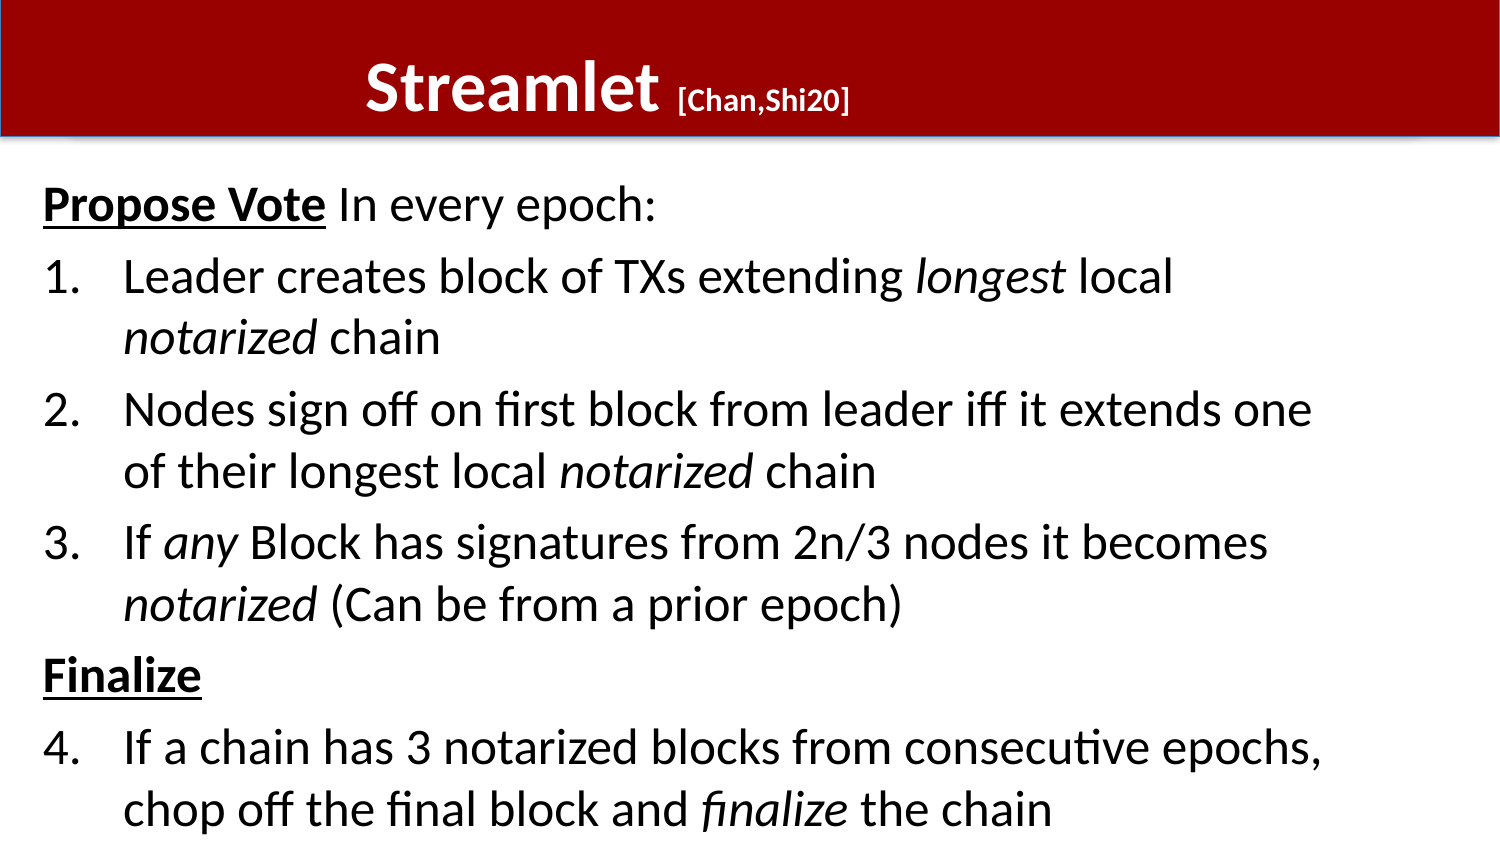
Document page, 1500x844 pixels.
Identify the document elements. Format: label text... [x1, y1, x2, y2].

title Streamlet [Chan,Shi20] [0, 31, 1284, 134]
list Propose Vote In every epoch: Leader creates block of TXs extending longest local notarized chain Nodes sign off on first block from leader iff it extends one of their longest local notarized chain If any Block has signatures from 2n/3 nodes it becomes notarized (Can be from a prior epoch) Finalize If a chain has 3 notarized blocks from consecutive epochs, chop off the final block and finalize the chain [27, 162, 1379, 844]
